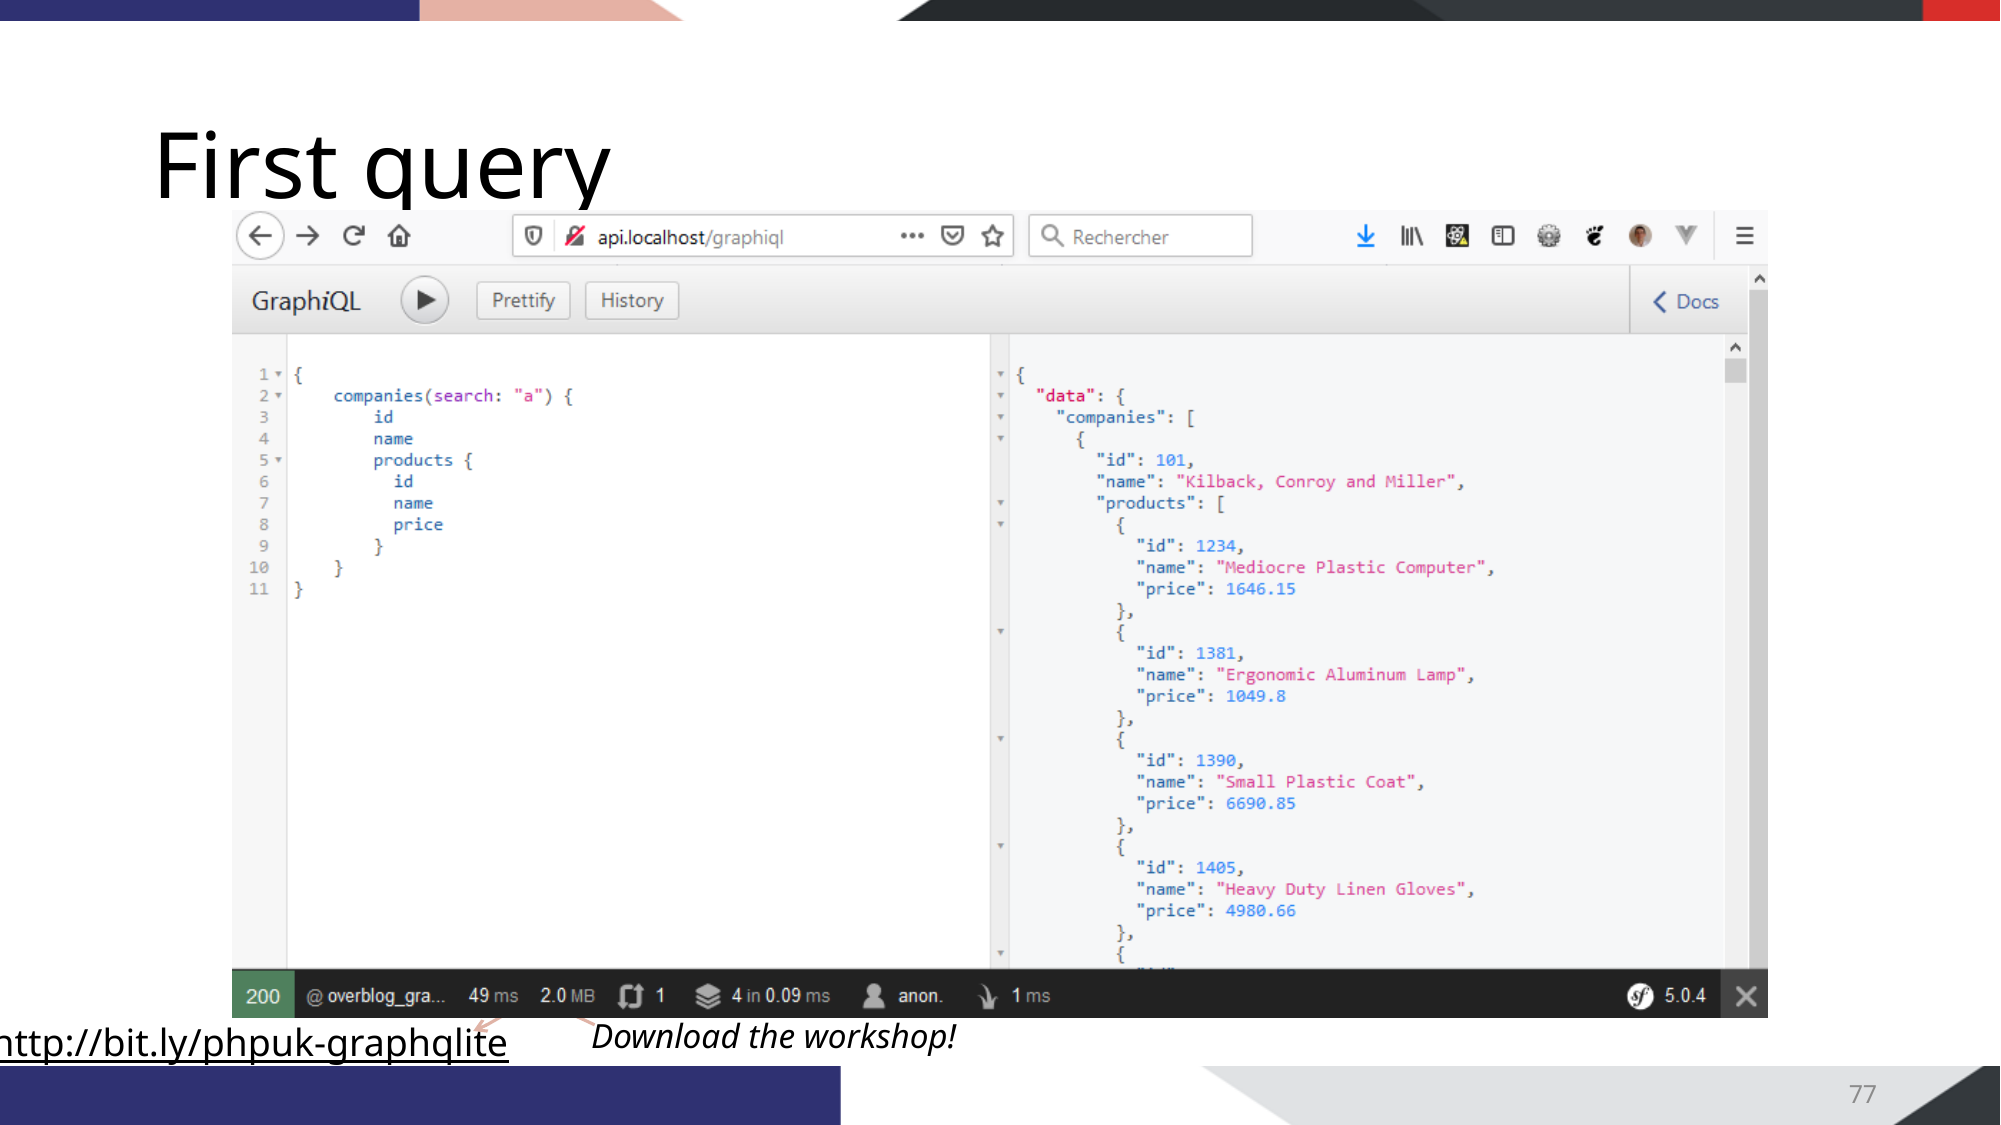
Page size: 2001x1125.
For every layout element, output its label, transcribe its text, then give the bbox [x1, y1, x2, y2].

footer [662, 1042, 1338, 1103]
picture [0, 1066, 1442, 1125]
title First query [137, 59, 1863, 278]
picture [0, 0, 2000, 21]
picture [1893, 1066, 2000, 1125]
picture [232, 210, 1768, 1019]
slide_number 77 [1442, 1065, 1893, 1125]
